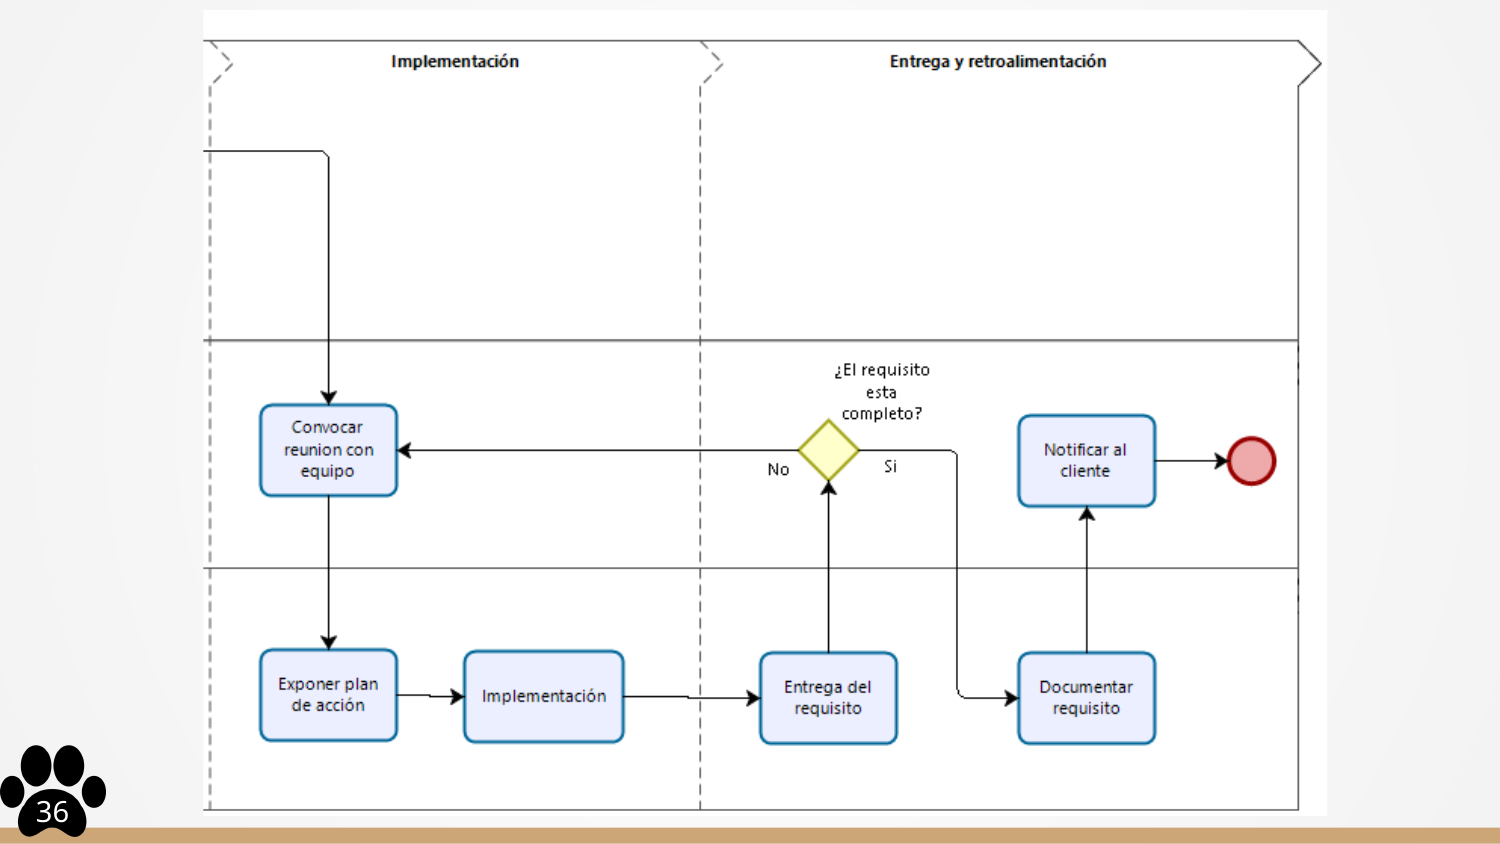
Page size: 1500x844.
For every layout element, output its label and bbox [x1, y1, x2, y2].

picture [203, 10, 1328, 816]
picture [0, 738, 106, 844]
